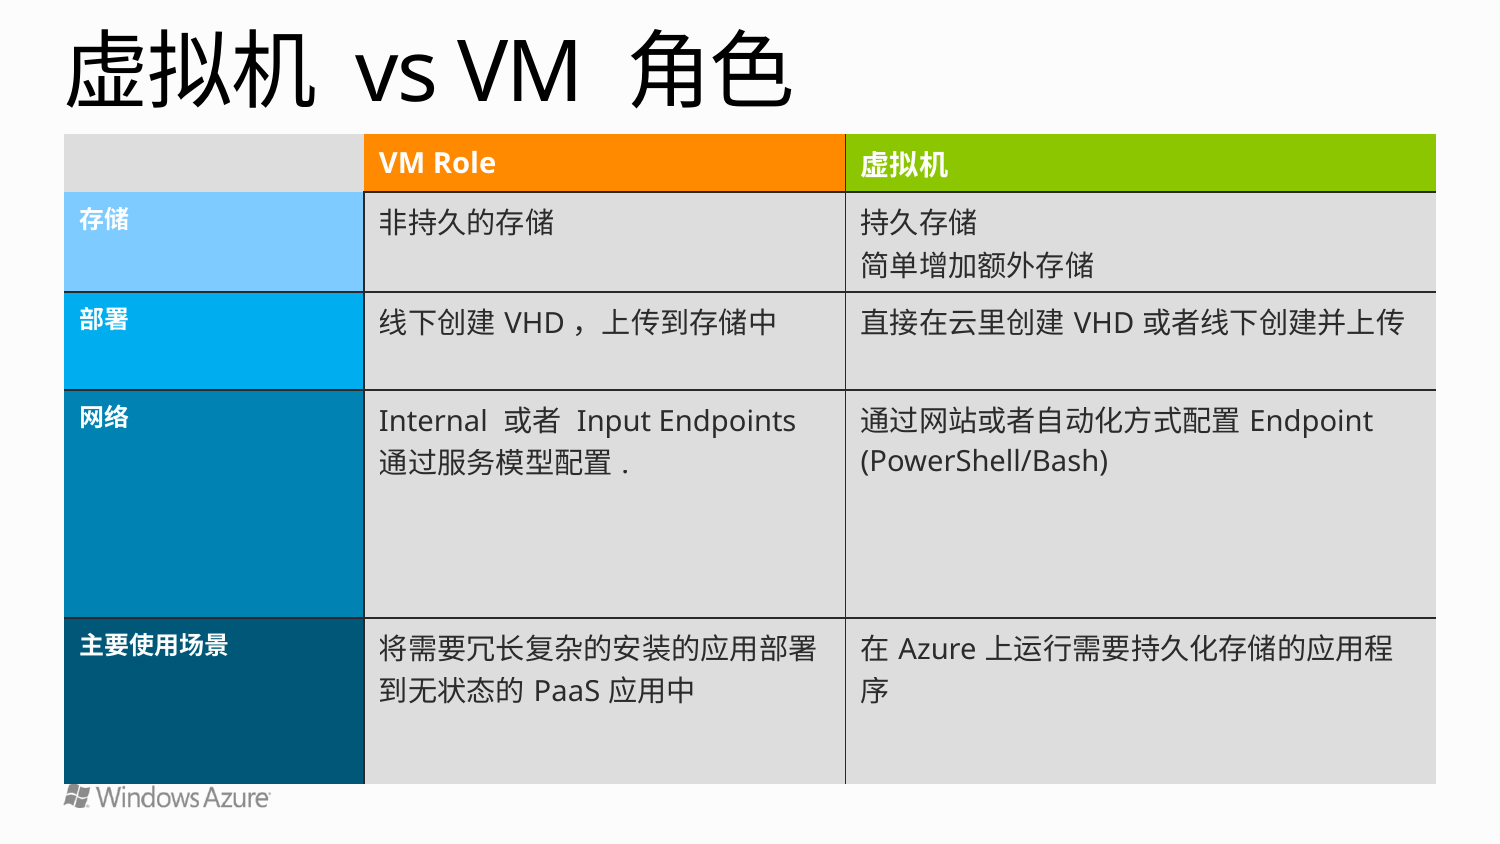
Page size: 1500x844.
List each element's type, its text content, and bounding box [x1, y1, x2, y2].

table_cell 网络 [64, 391, 363, 617]
table_cell 存储 [64, 192, 363, 291]
table_cell 非持久的存储 [365, 193, 845, 291]
table_cell 直接在云里创建VHD或者线下创建并上传 [846, 293, 1436, 389]
table_cell 线下创建VHD，上传到存储中 [365, 293, 845, 389]
table_cell 持久存储 简单增加额外存储 [846, 193, 1436, 291]
table_header 虚拟机 [846, 134, 1436, 191]
table_cell 将需要冗长复杂的安装的应用部署到无状态的PaaS应用中 [365, 619, 845, 784]
table_header VM Role [364, 134, 845, 191]
table_cell Internal 或者 Input Endpoints 通过服务模型配置. [365, 391, 845, 617]
table_cell 主要使用场景 [64, 619, 363, 784]
table_cell 通过网站或者自动化方式配置Endpoint (PowerShell/Bash) [846, 391, 1436, 617]
title 虚拟机 vs VM 角色 [63, 28, 1436, 122]
table_header [64, 134, 364, 192]
table_cell 在Azure上运行需要持久化存储的应用程序 [846, 619, 1436, 784]
table_cell 部署 [64, 293, 363, 389]
